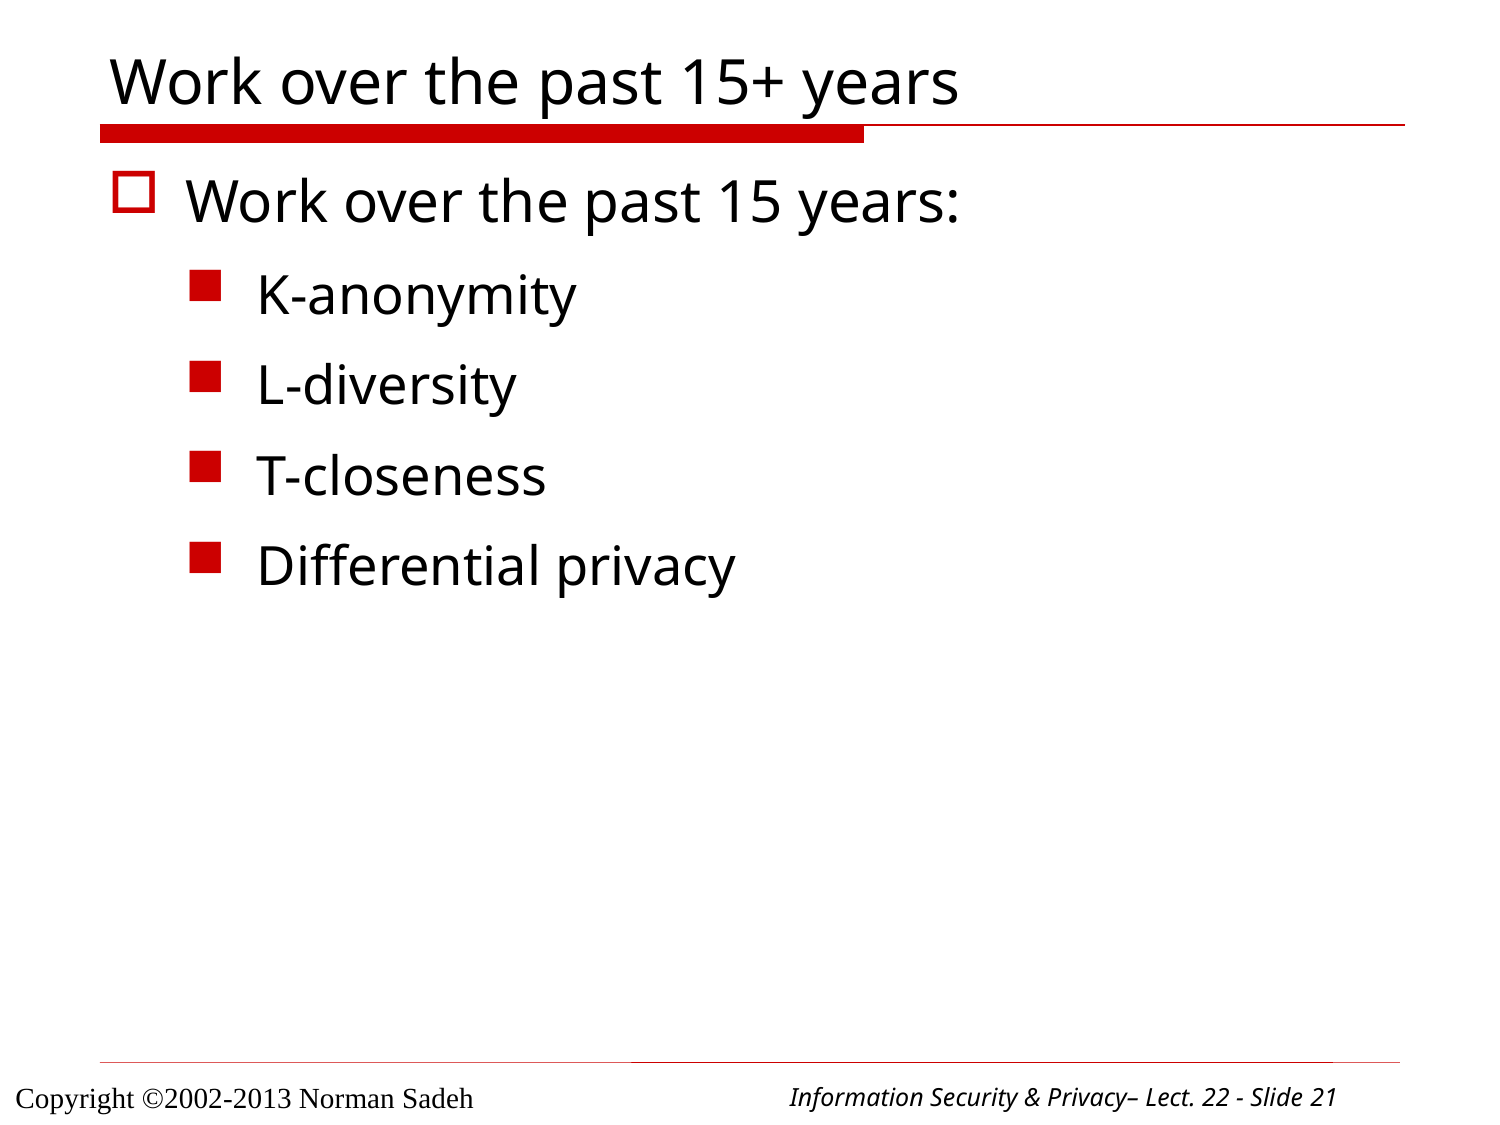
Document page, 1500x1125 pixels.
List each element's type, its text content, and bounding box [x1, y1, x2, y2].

title Work over the past 15+ years [93, 24, 1407, 126]
list Work over the past 15 years: K-anonymity L-diversity T-closeness Differential privacy [92, 149, 1406, 988]
